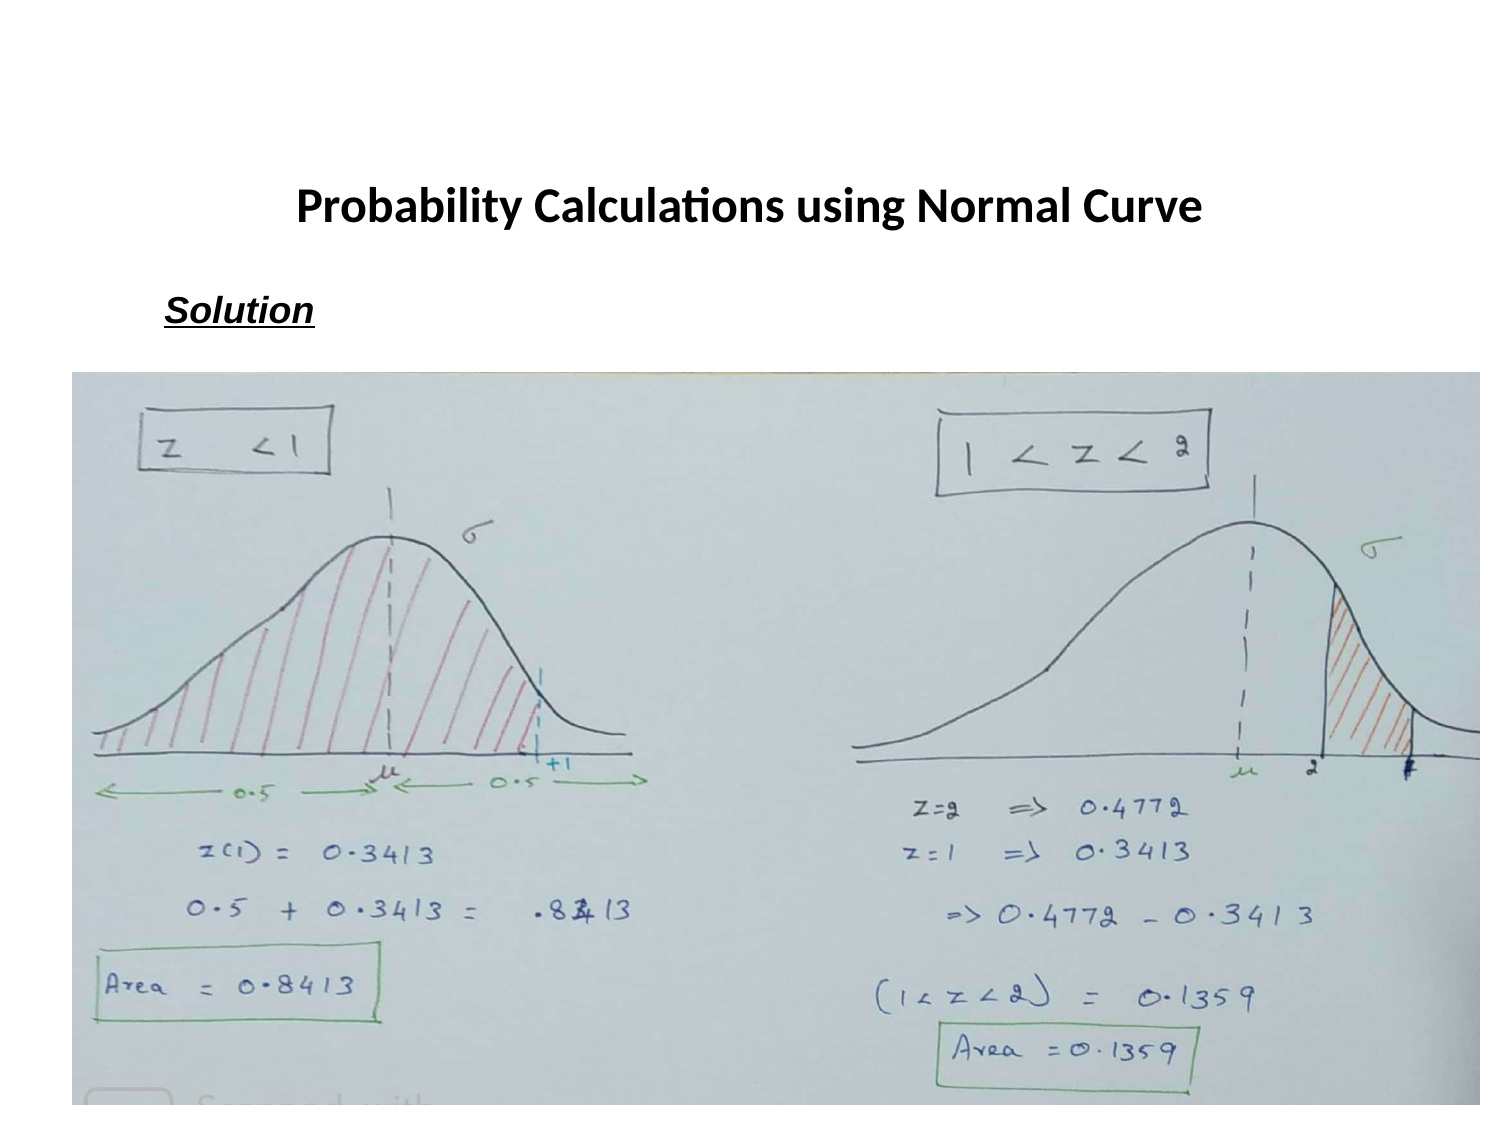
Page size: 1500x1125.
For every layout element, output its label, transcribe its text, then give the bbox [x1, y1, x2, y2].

text_box Solution [149, 279, 330, 339]
title Probability Calculations using Normal Curve [103, 185, 1397, 280]
picture [72, 372, 1481, 1106]
